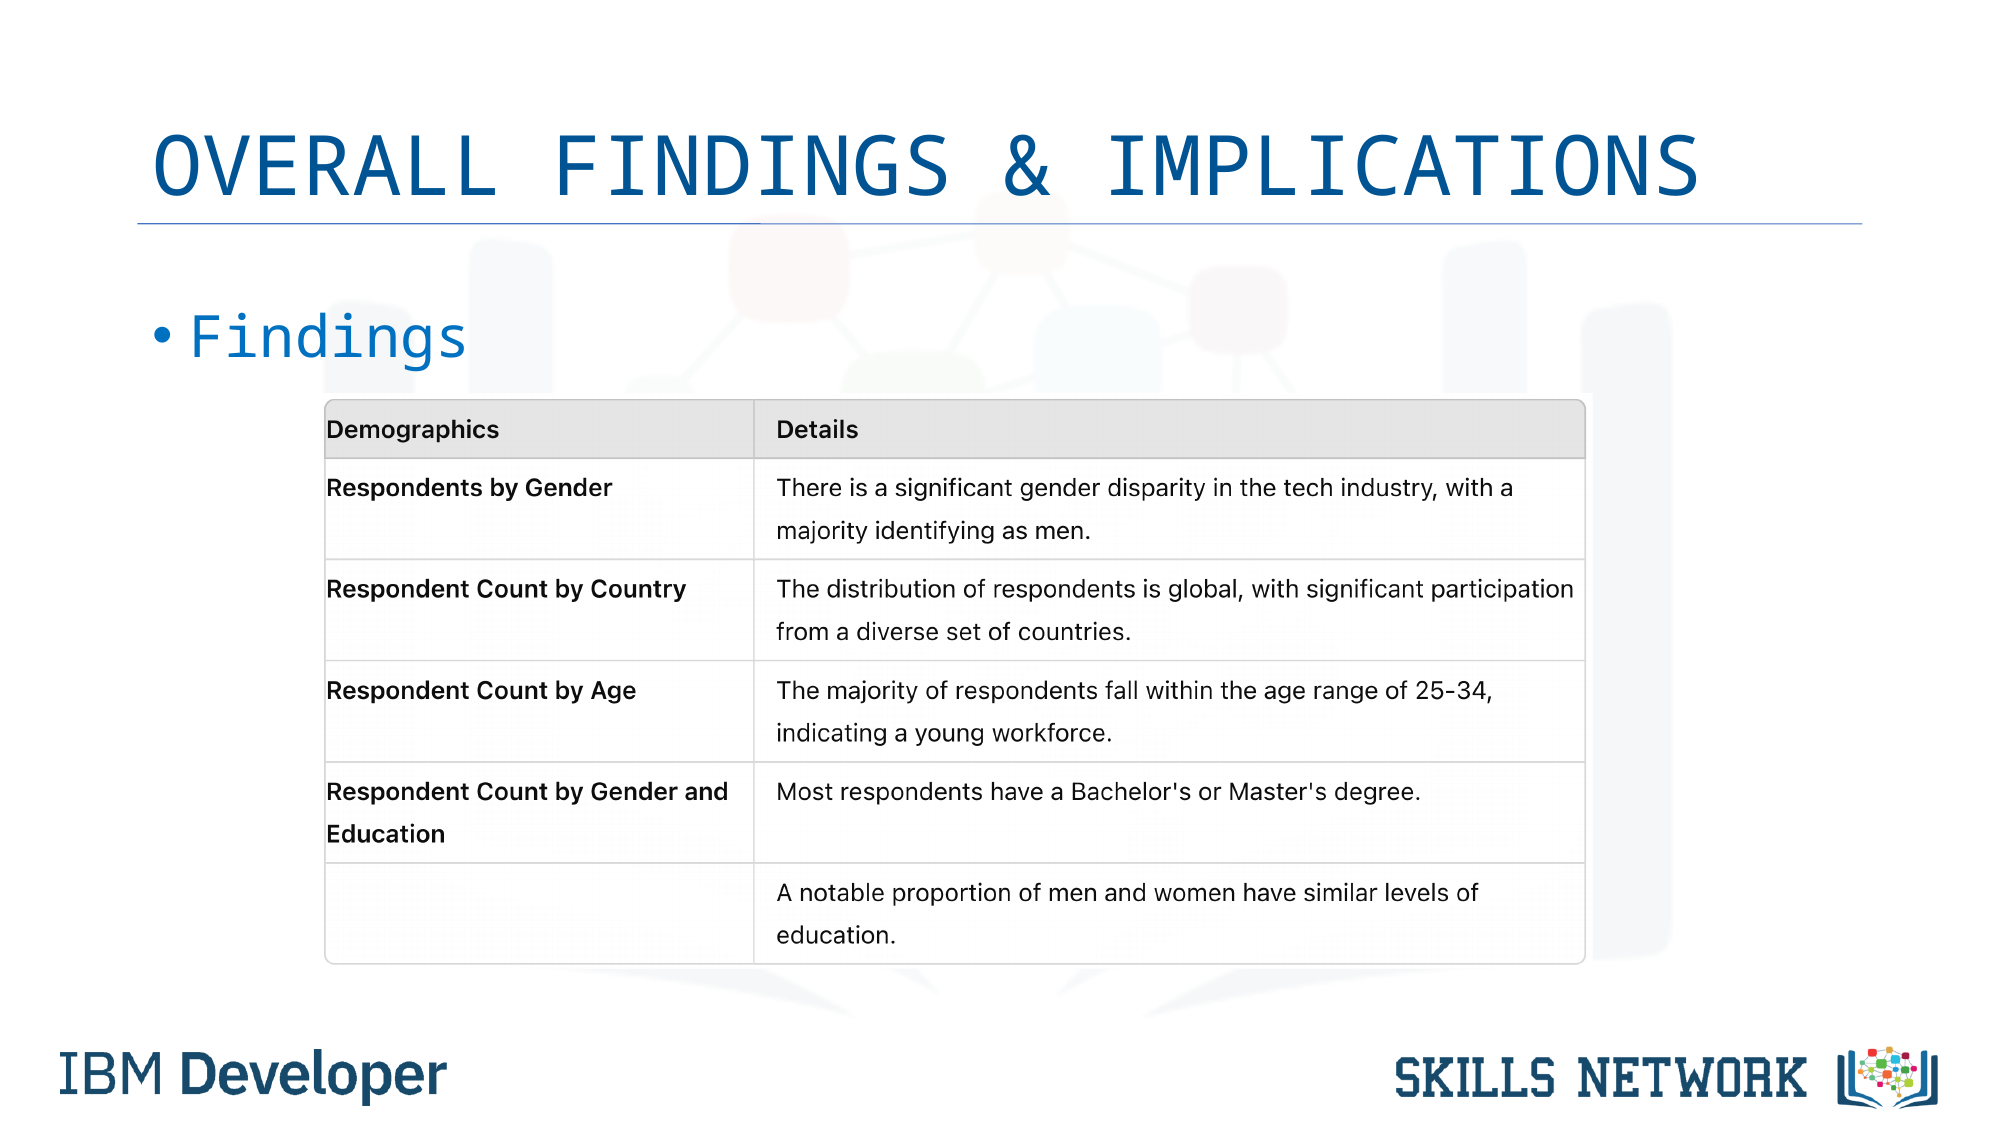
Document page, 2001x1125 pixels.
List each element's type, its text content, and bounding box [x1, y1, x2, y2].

picture [55, 1045, 459, 1108]
title OVERALL FINDINGS & IMPLICATIONS [137, 59, 1863, 278]
picture [317, 393, 1593, 969]
list Findings [137, 299, 988, 1014]
picture [1390, 1045, 1945, 1111]
